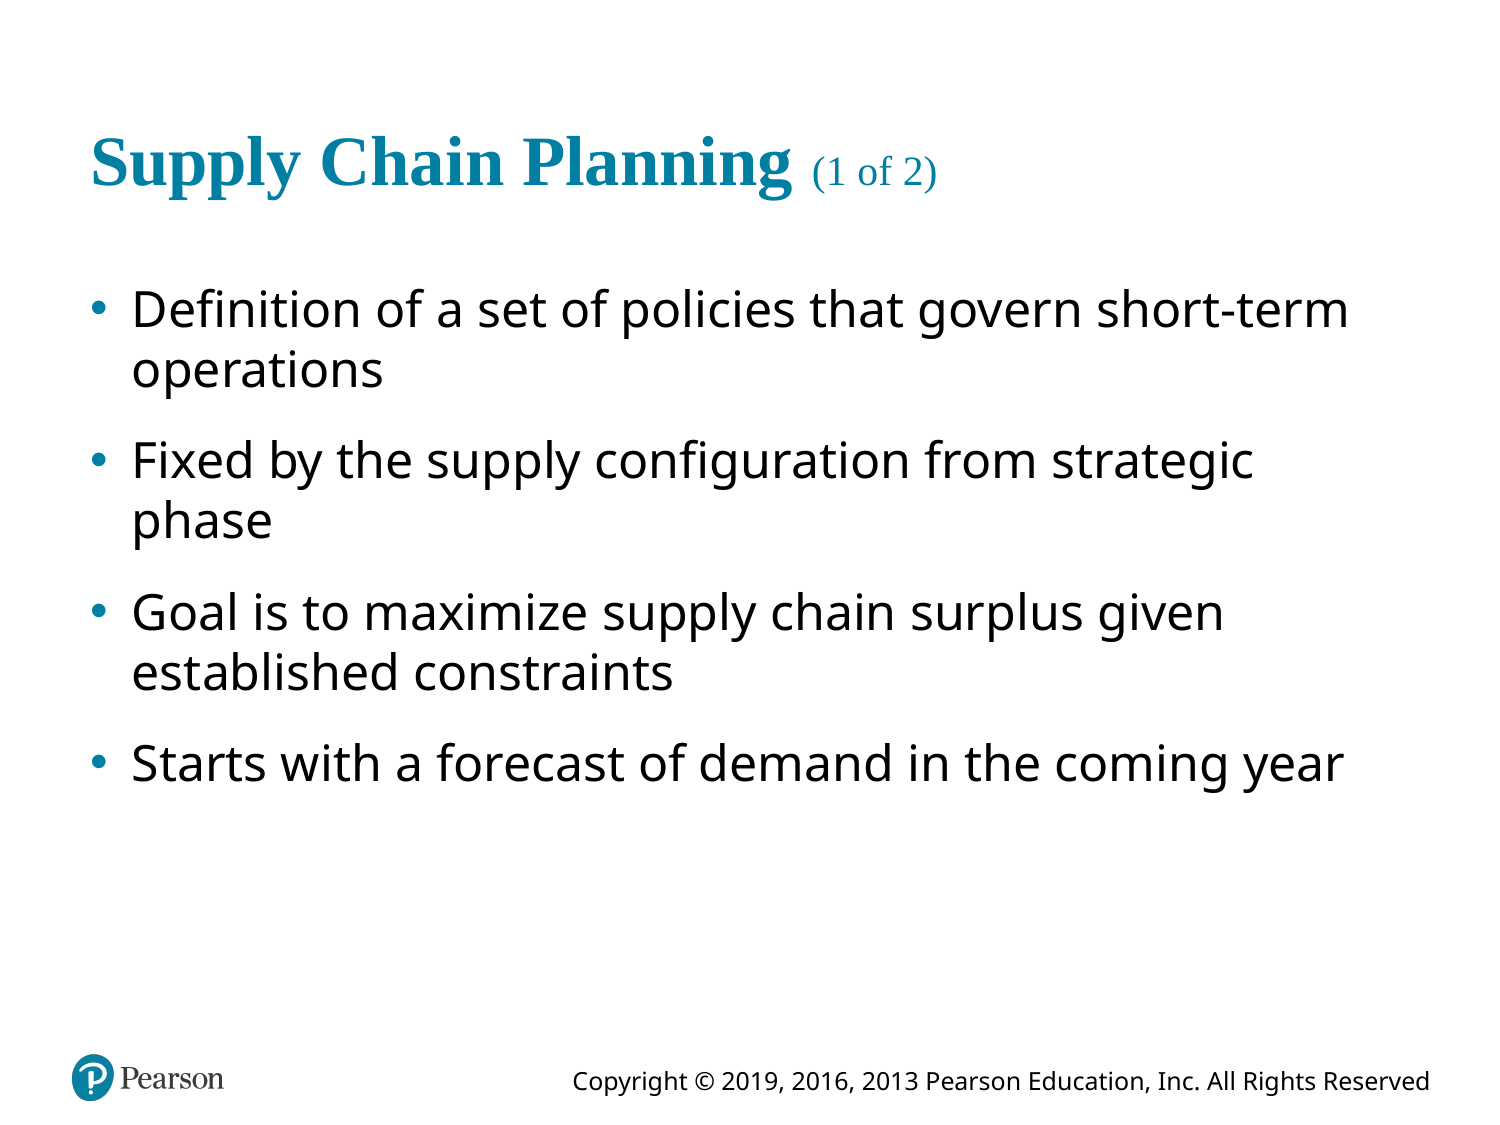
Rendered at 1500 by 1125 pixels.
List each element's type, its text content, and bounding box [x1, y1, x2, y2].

picture [98, 1054, 224, 1101]
picture [72, 1087, 83, 1101]
title Supply Chain Planning (1 of 2) [75, 0, 1425, 216]
picture [80, 1063, 106, 1088]
picture [72, 1054, 88, 1070]
list Definition of a set of policies that govern short-term operations Fixed by the supply configuration from strategic phase Goal is to maximize supply chain surplus given established constraints Starts with a forecast of demand in the coming year [75, 262, 1425, 931]
